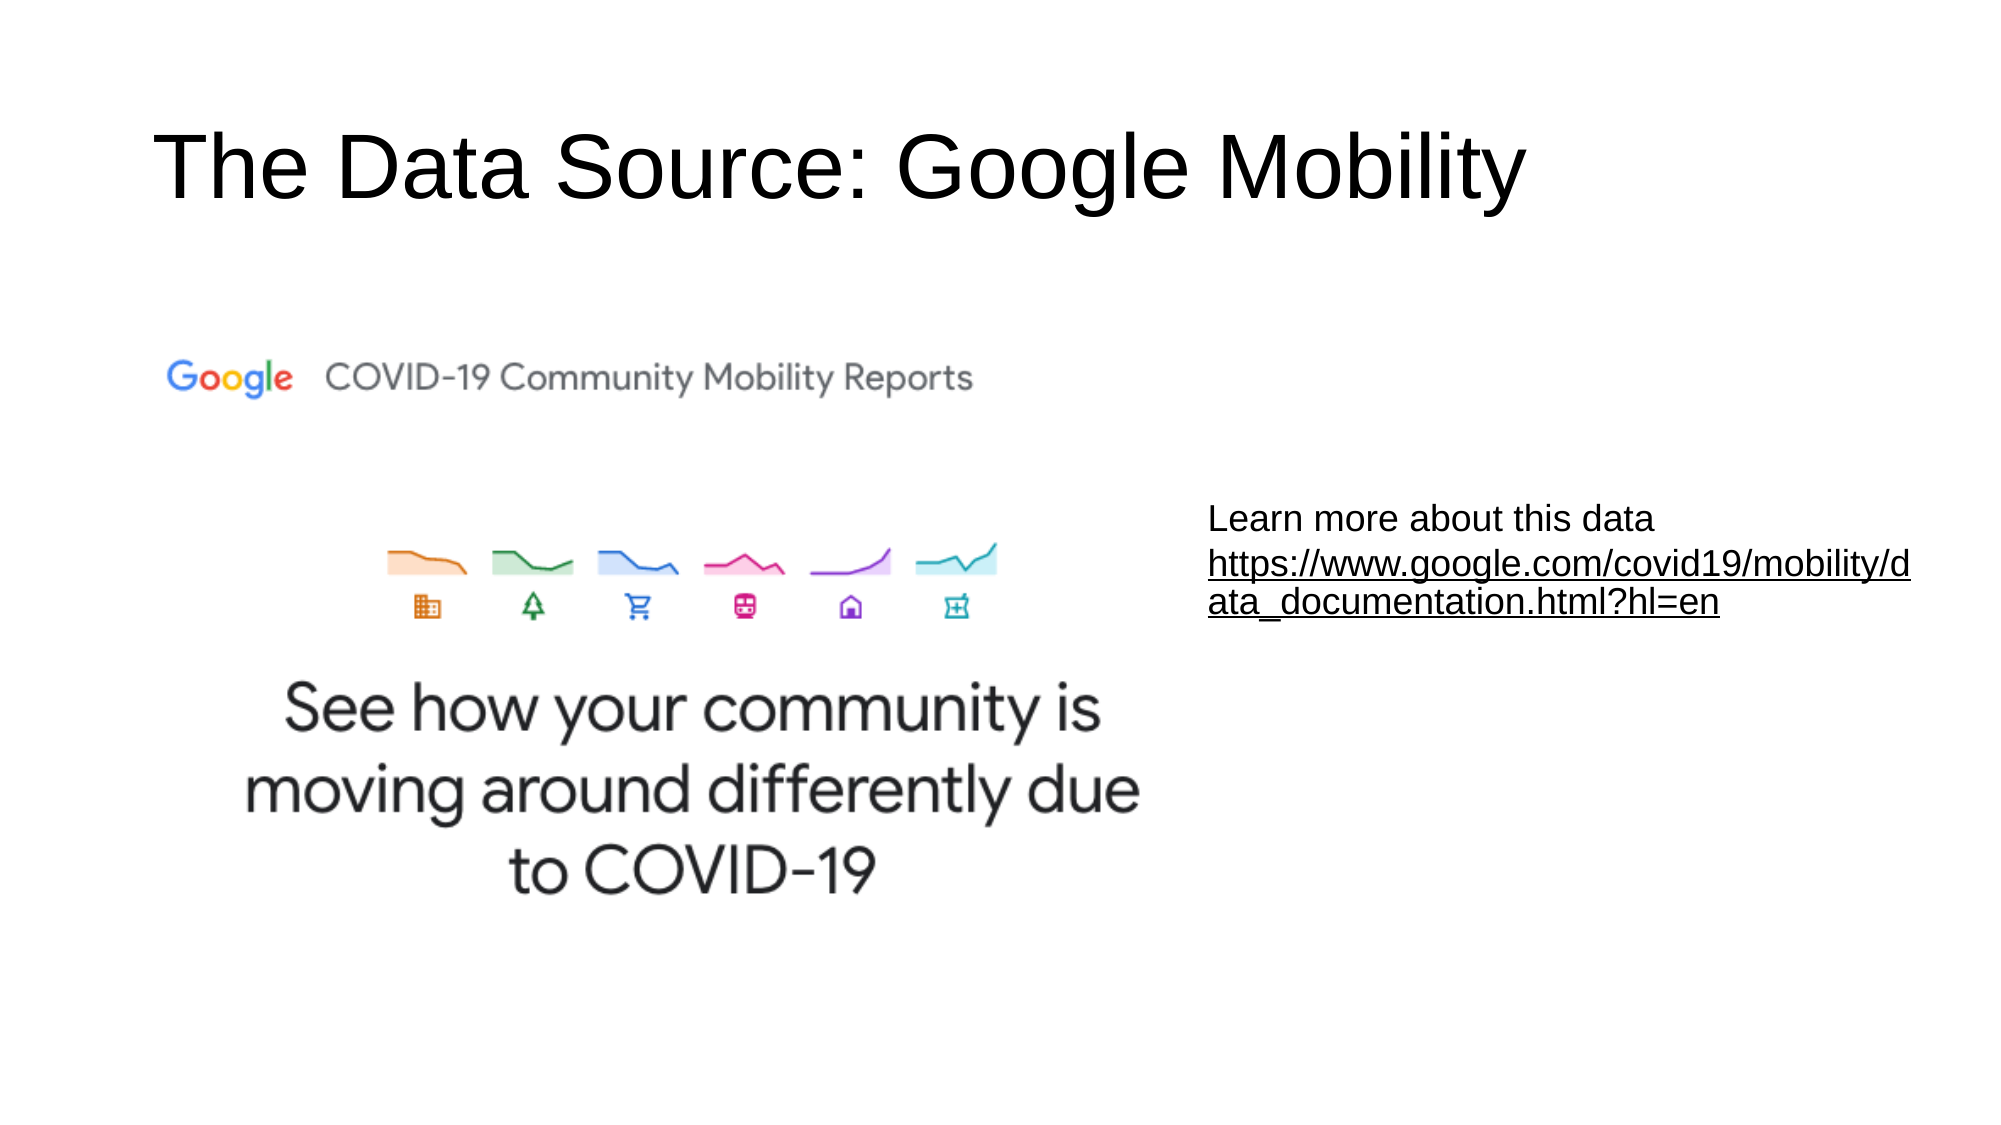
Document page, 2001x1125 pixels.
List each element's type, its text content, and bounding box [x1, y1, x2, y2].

title The Data Source: Google Mobility [137, 59, 1863, 278]
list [159, 329, 1221, 948]
text_box Learn more about this data https://www.google.com/covid19/mobility/data_documentation.html?hl=en [1221, 486, 1943, 637]
